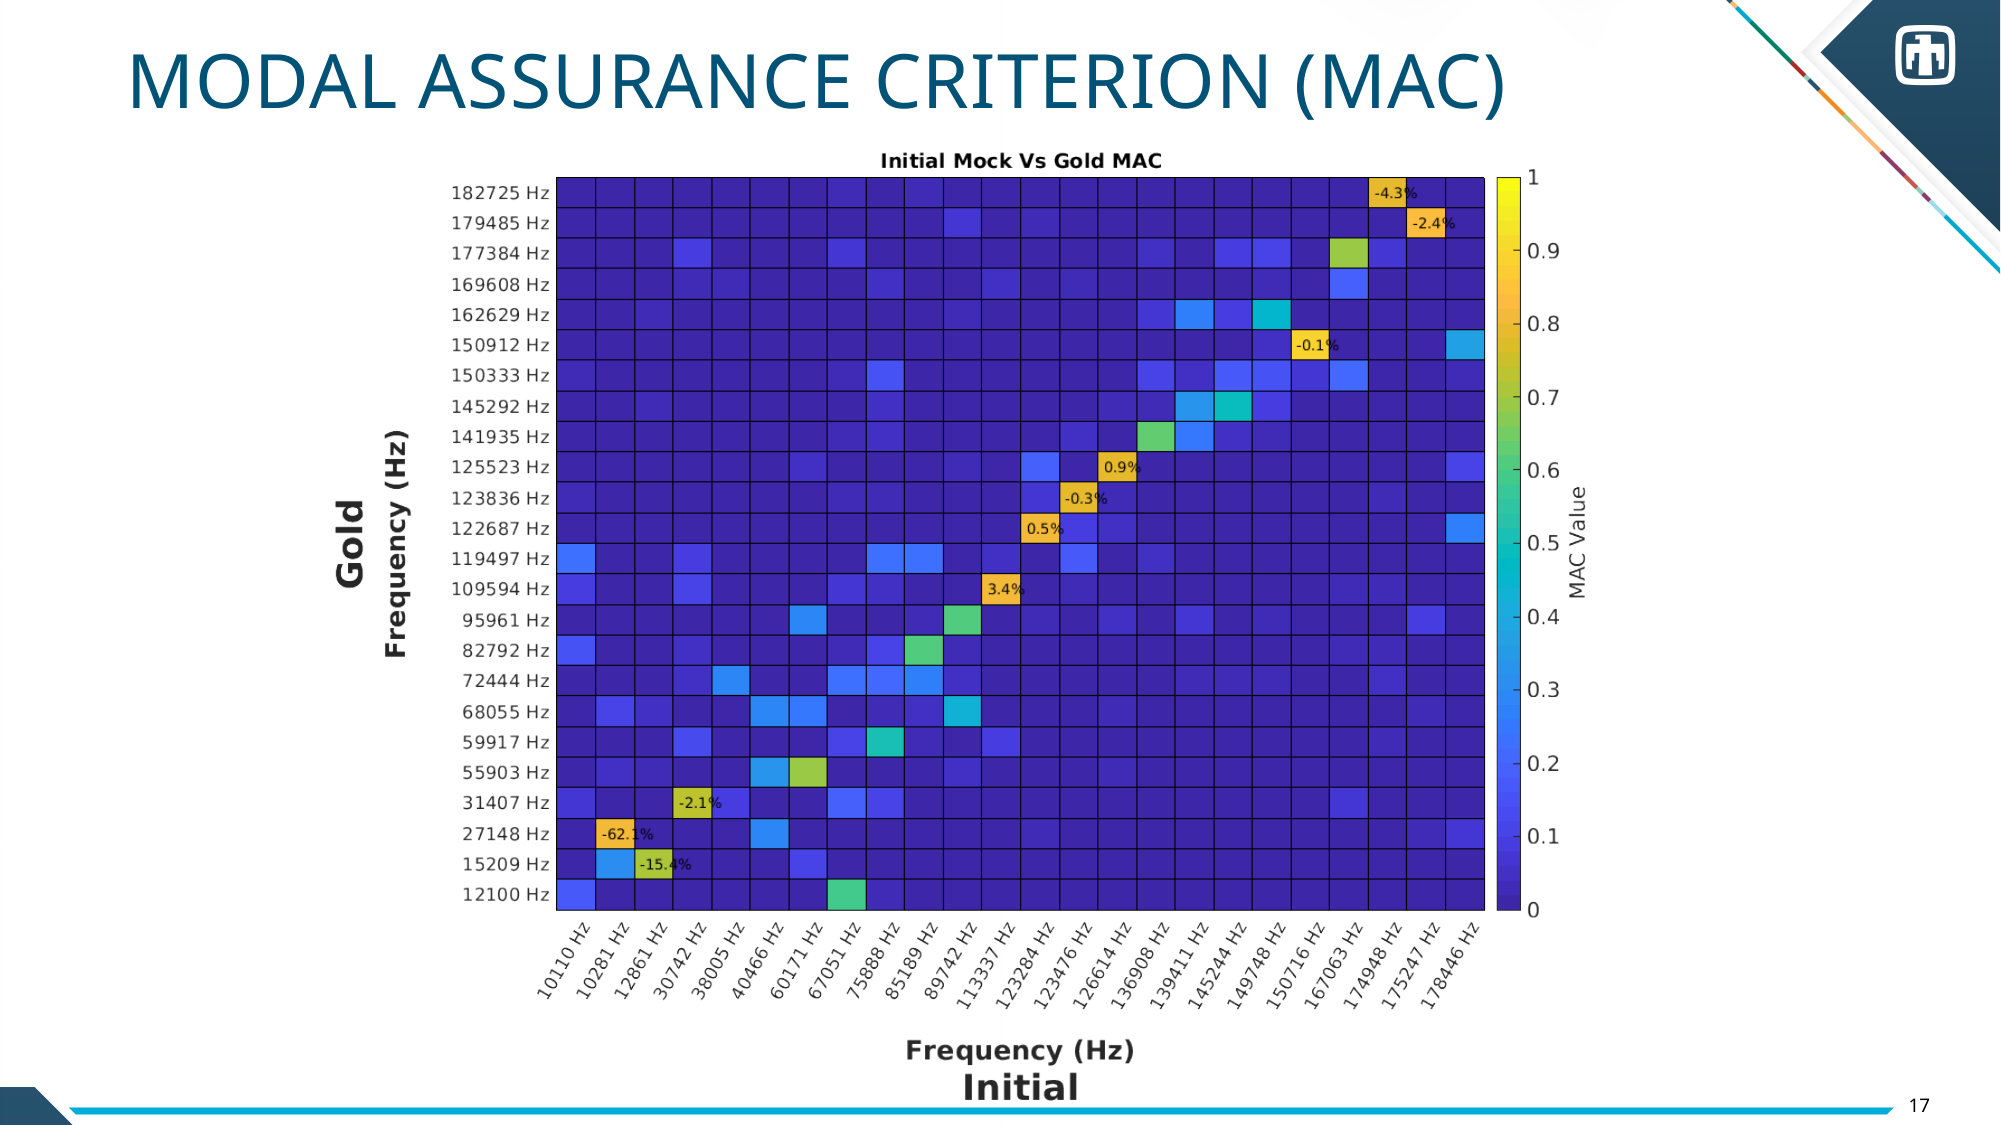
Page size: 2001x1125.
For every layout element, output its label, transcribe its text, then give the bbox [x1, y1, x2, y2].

title Modal assurance criterion (mac) [126, 37, 1777, 132]
slide_number 17 [1893, 1086, 1974, 1125]
picture [0, 0, 2001, 1125]
